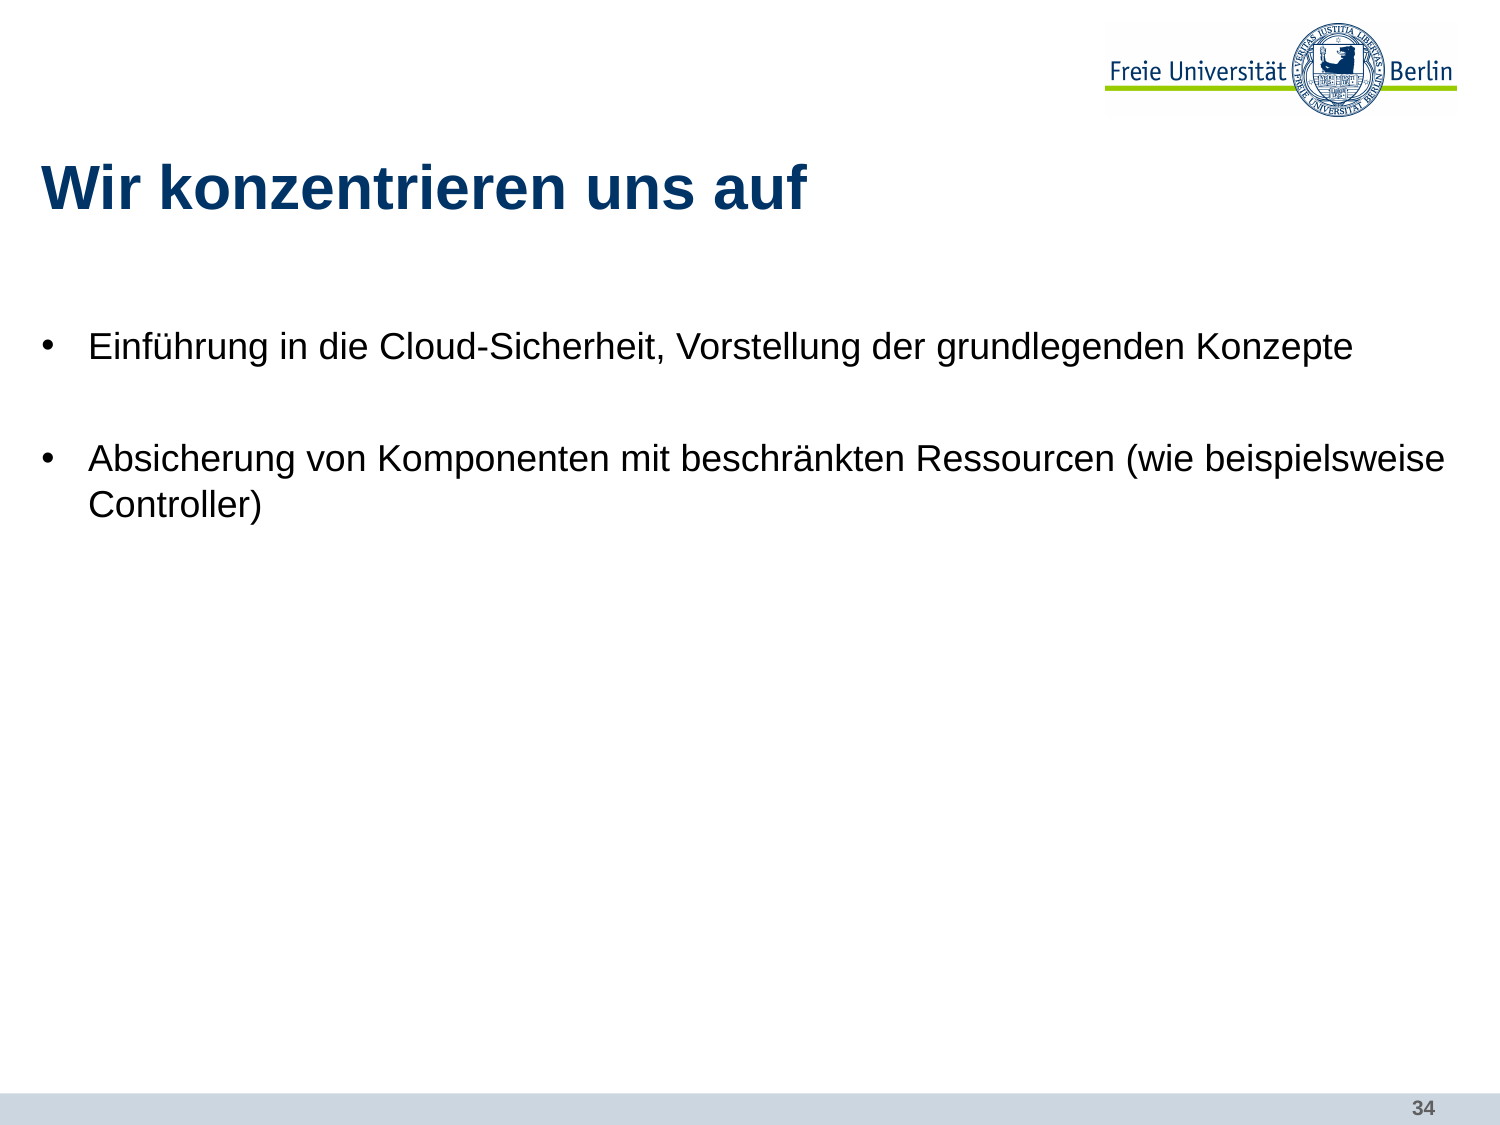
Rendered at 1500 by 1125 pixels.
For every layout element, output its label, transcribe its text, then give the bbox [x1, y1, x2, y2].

list Einführung in die Cloud-Sicherheit, Vorstellung der grundlegenden Konzepte Absicherung von Komponenten mit beschränkten Ressourcen (wie beispielsweise Controller) [41, 265, 1459, 1064]
title Wir konzentrieren uns auf [41, 155, 1459, 226]
picture [1105, 23, 1457, 117]
